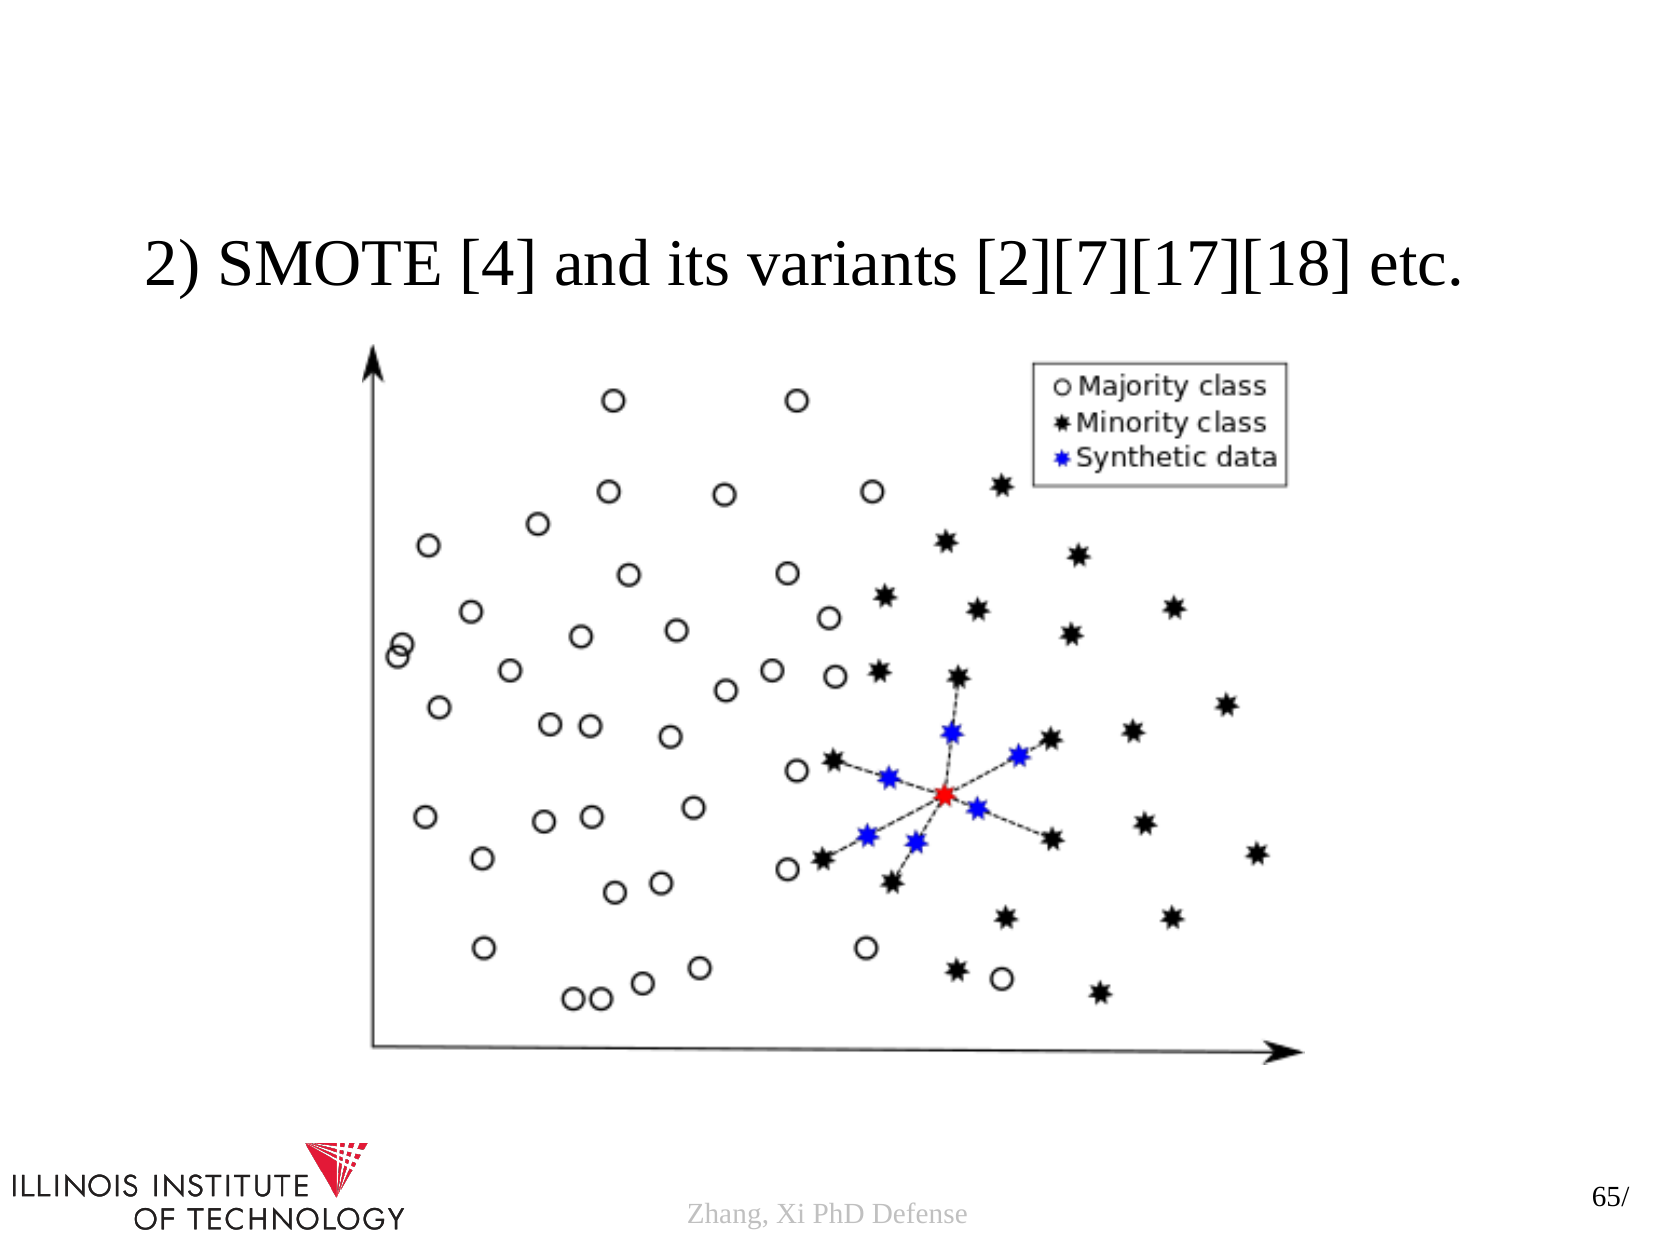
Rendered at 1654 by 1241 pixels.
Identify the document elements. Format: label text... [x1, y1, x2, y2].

slide_number 65/ [1193, 1176, 1630, 1241]
picture [362, 344, 1305, 1065]
footer Zhang, Xi PhD Defense [565, 1194, 1090, 1241]
picture [13, 1142, 405, 1230]
text_box 2) SMOTE [4] and its variants [2][7][17][18] etc. [130, 171, 1483, 307]
